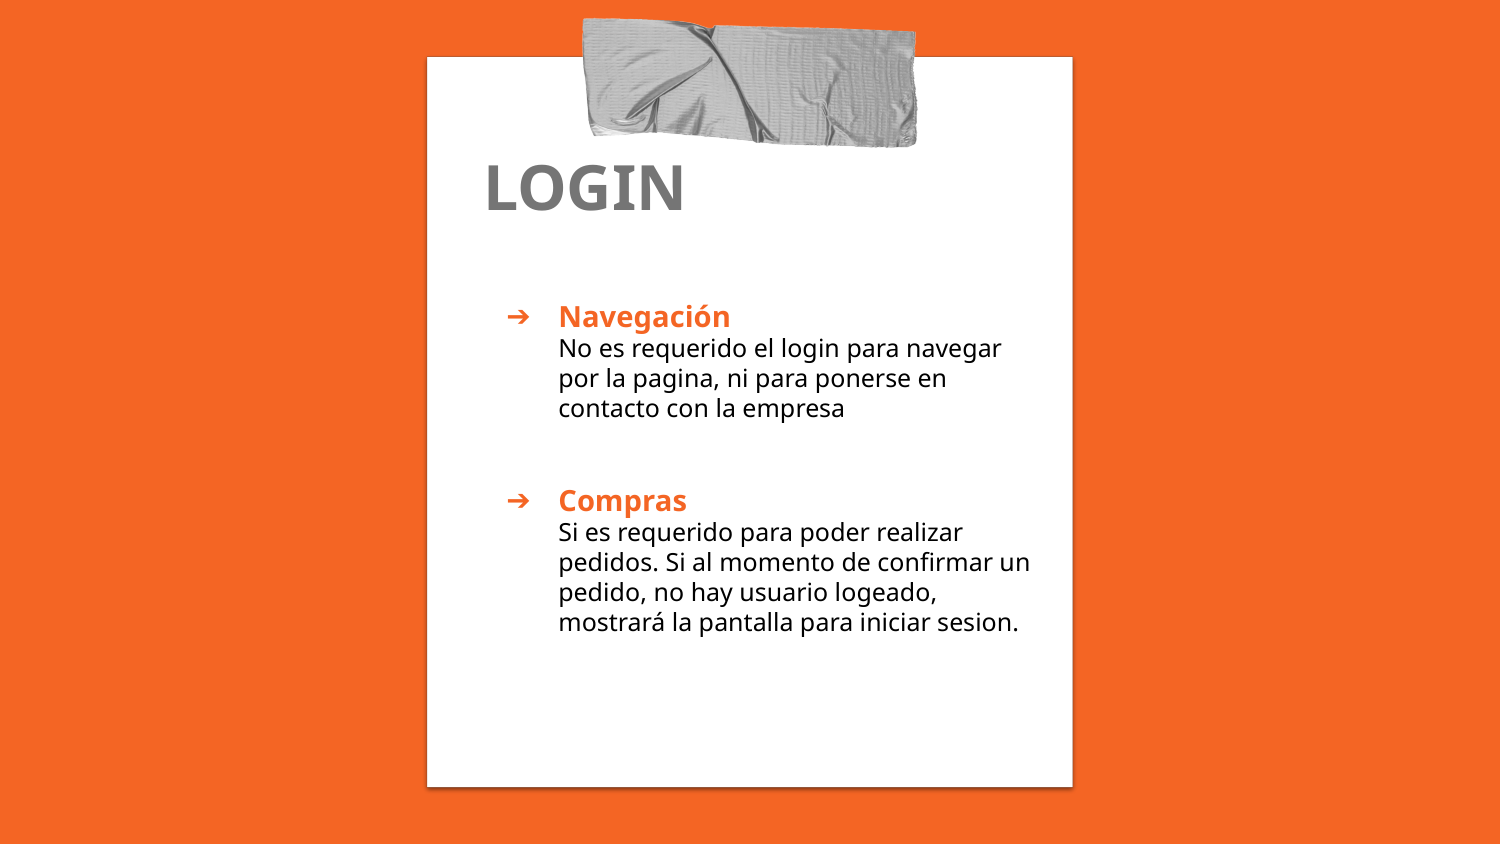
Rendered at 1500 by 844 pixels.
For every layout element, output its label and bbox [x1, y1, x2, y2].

picture [400, 16, 1100, 818]
